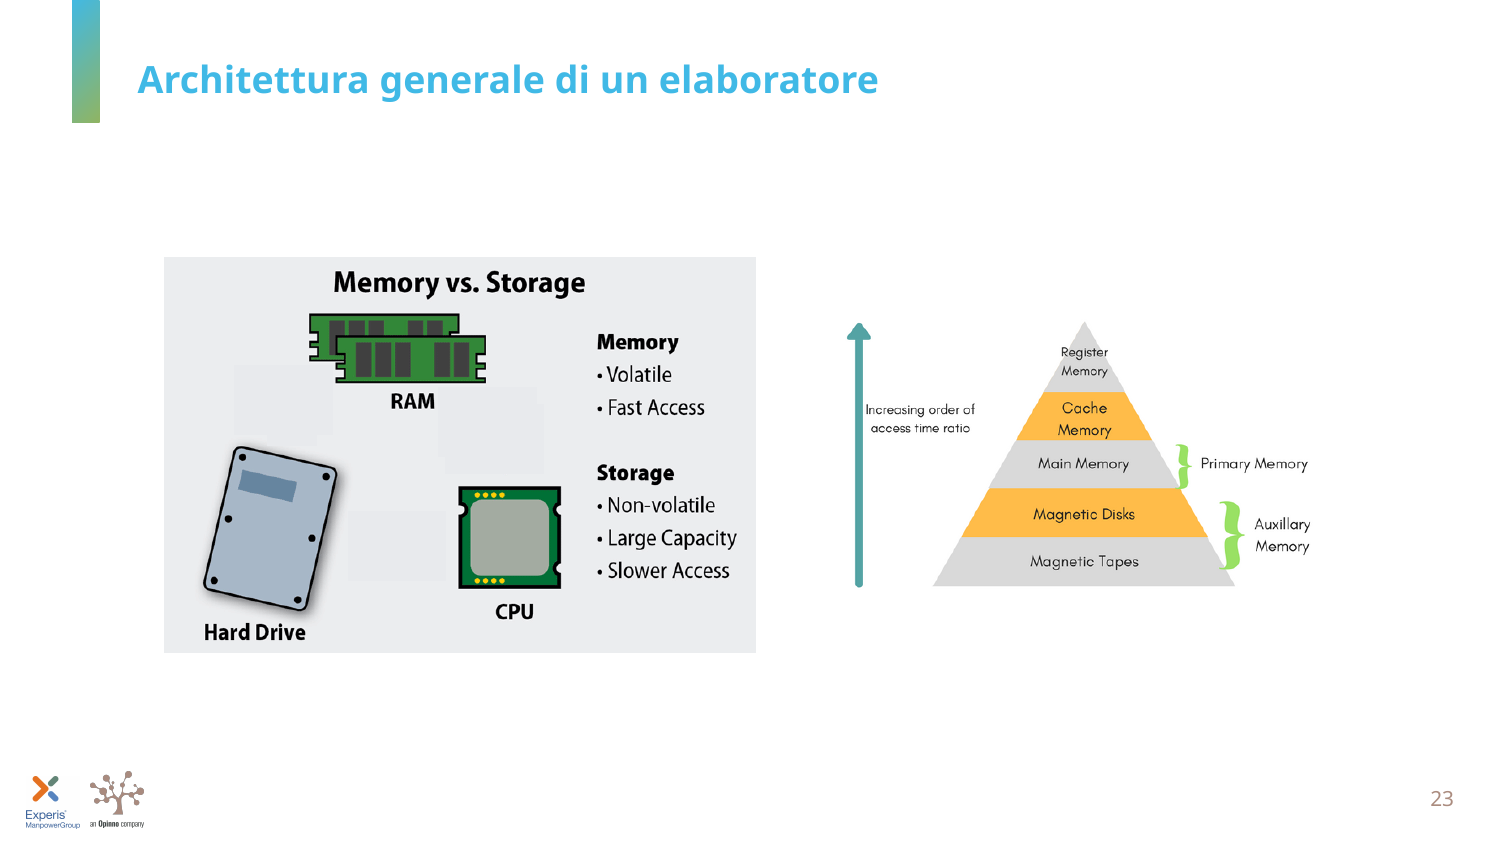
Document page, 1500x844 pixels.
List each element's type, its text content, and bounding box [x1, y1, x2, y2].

picture [25, 776, 80, 830]
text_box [164, 257, 756, 653]
picture [90, 771, 144, 829]
text_box Architettura generale di un elaboratore [126, 34, 1385, 123]
picture [830, 307, 1336, 603]
text_box ‹#› [1384, 781, 1500, 818]
text_box [72, 0, 100, 123]
